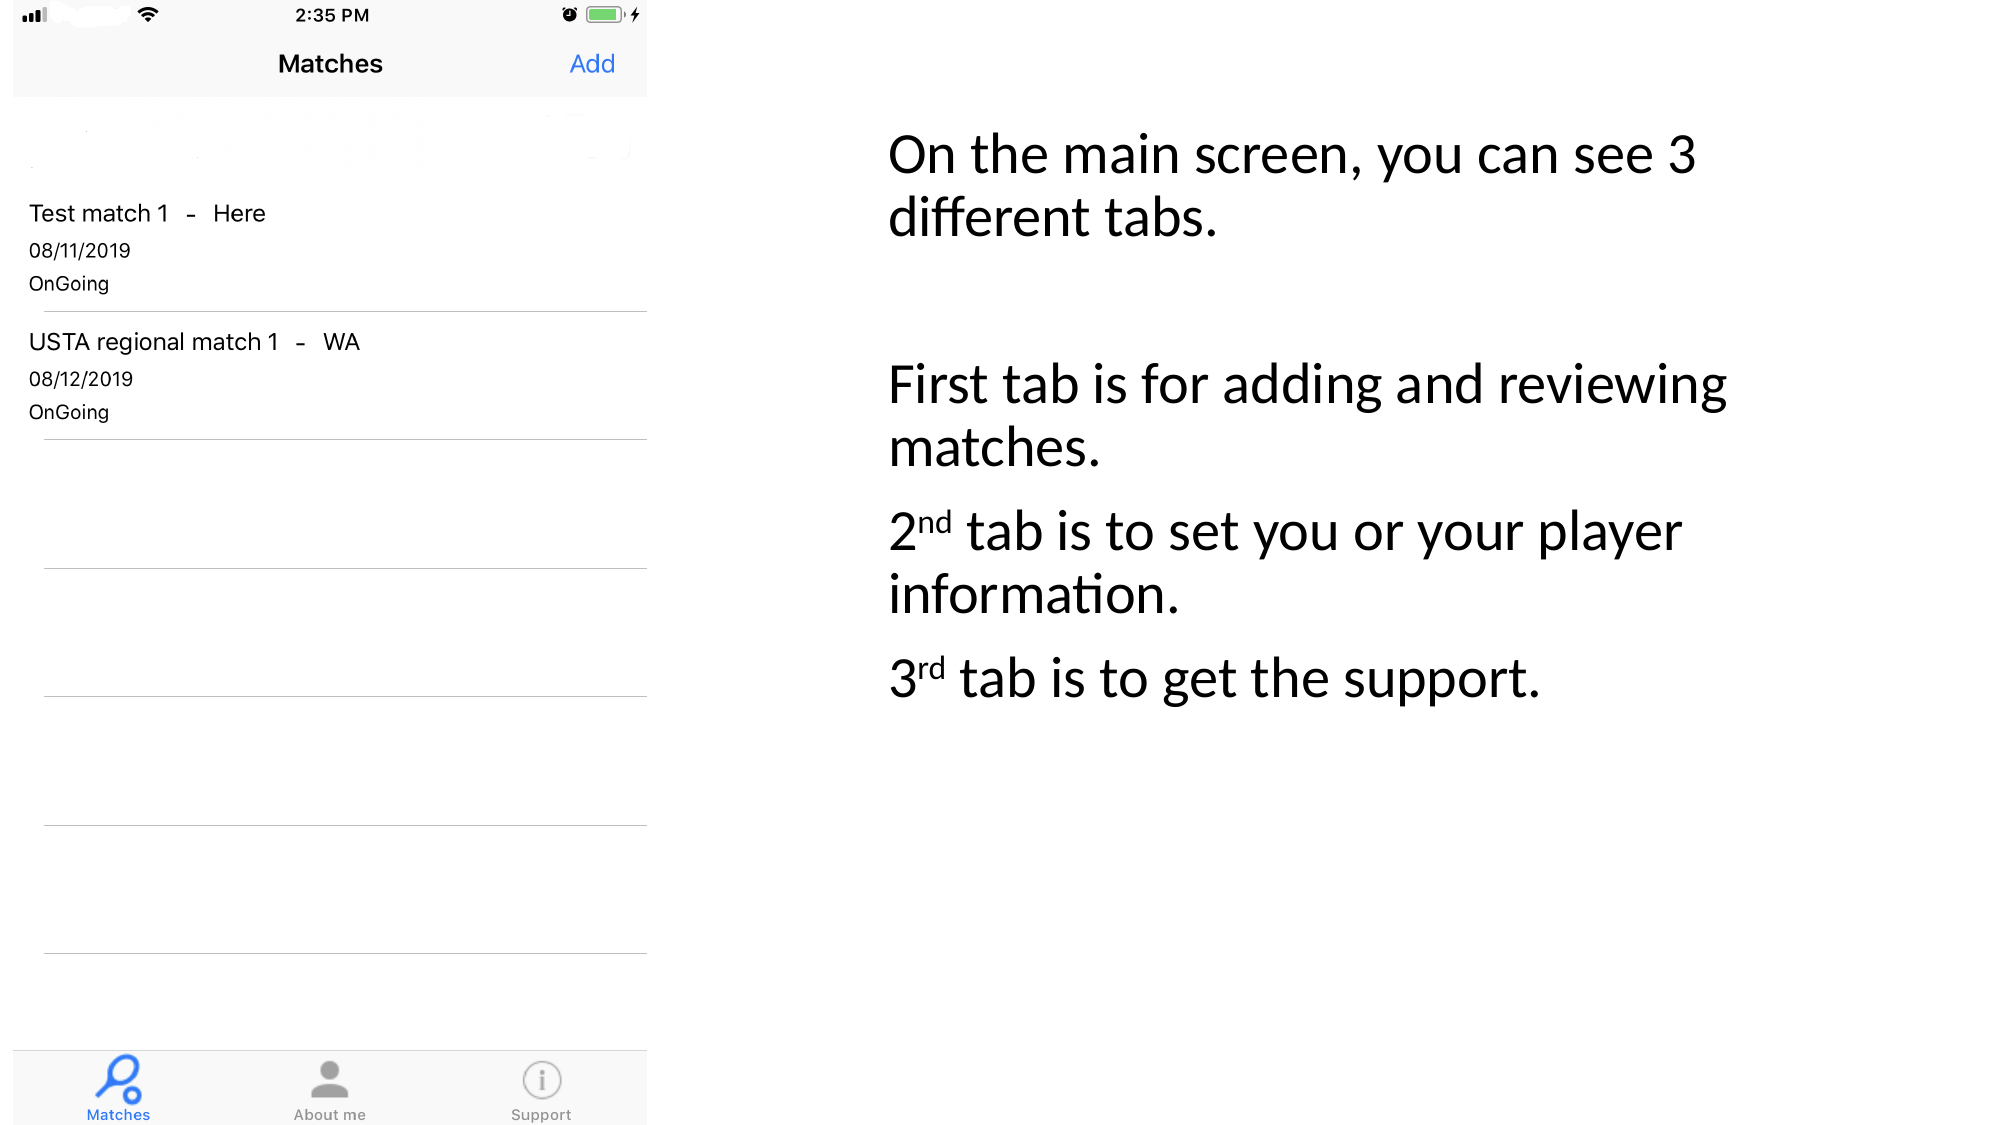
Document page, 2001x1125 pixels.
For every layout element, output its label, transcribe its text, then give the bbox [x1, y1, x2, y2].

picture [13, 0, 647, 1125]
list On the main screen, you can see 3 different tabs. First tab is for adding and reviewing matches. 2nd tab is to set you or your player information. 3rd tab is to get the support. [873, 115, 1863, 1014]
